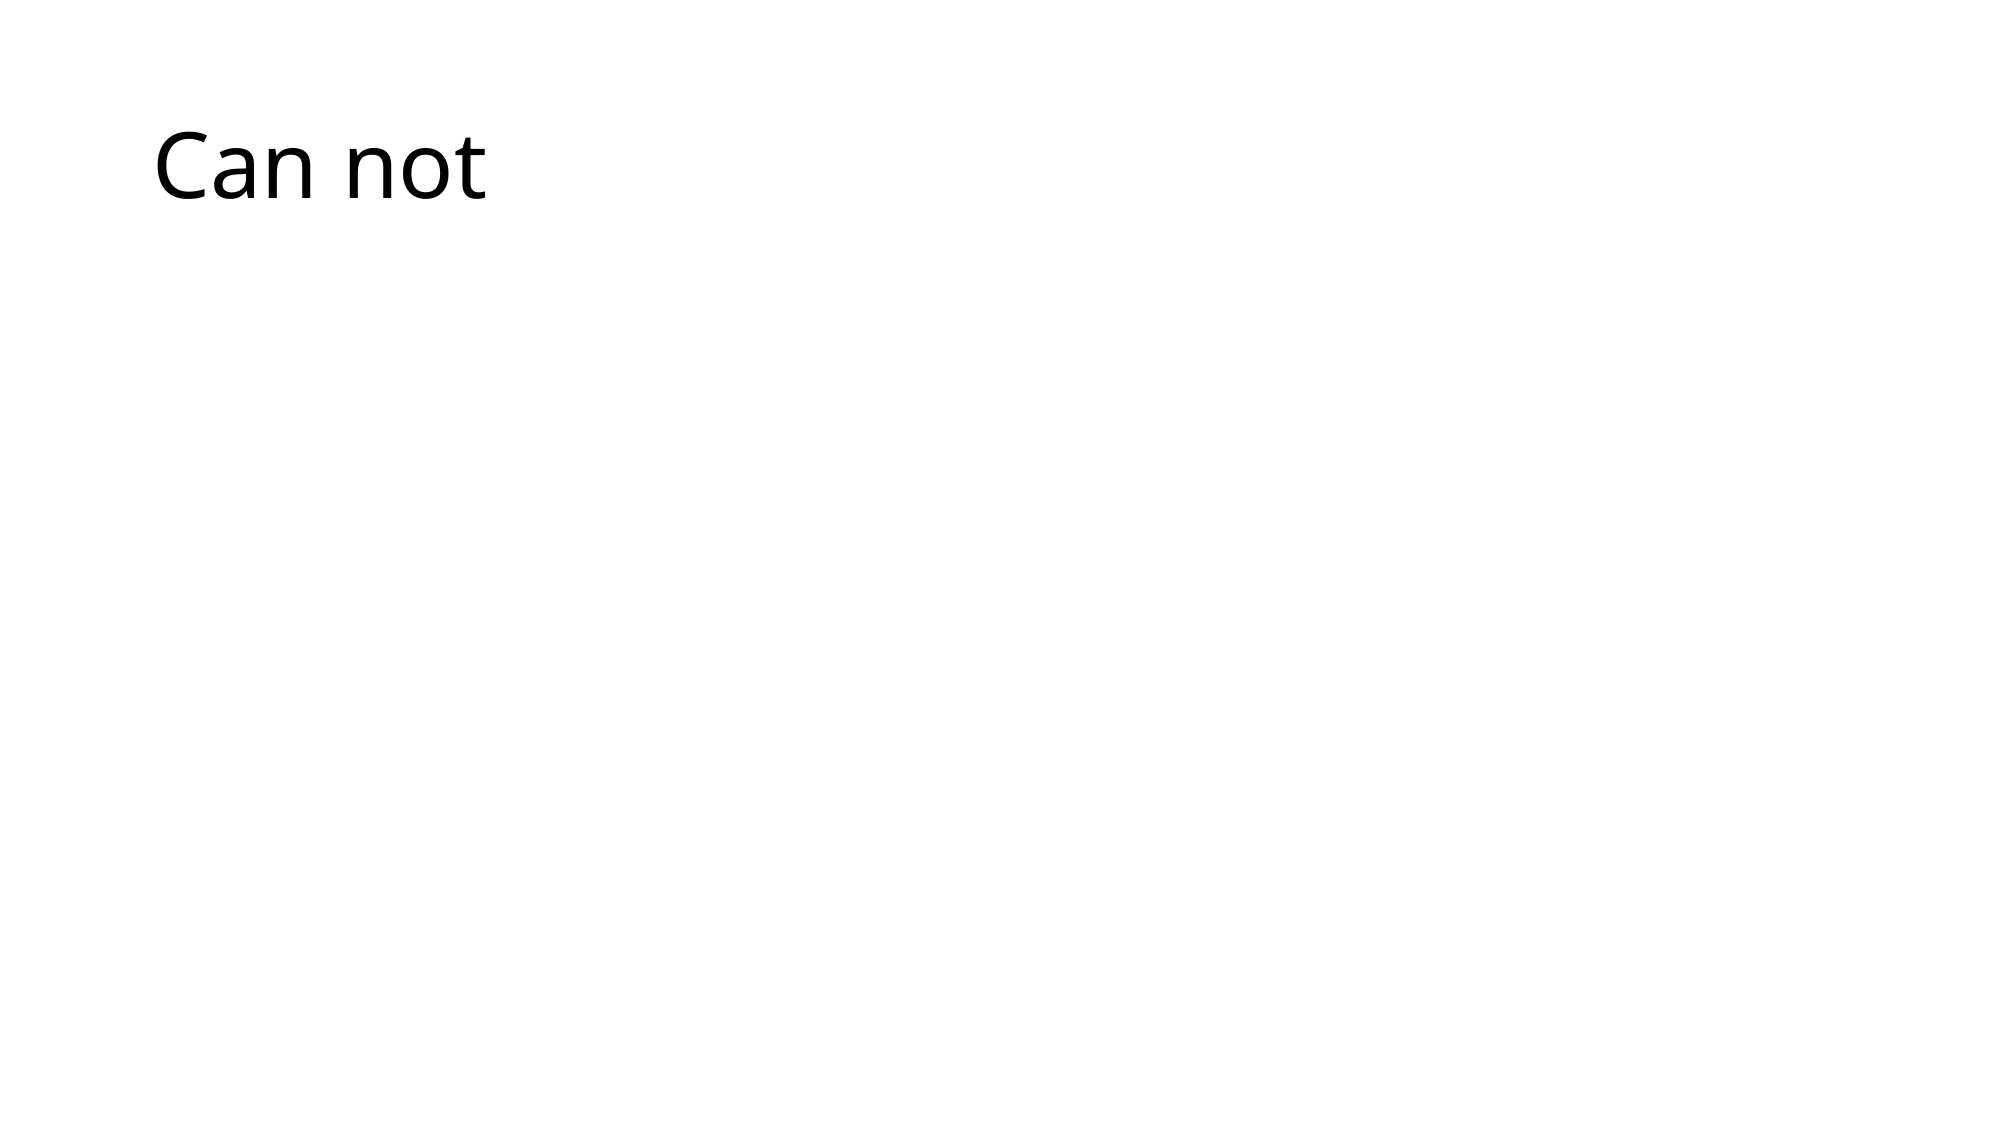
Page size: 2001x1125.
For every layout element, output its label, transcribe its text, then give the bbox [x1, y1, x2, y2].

title Can not [137, 59, 1863, 278]
